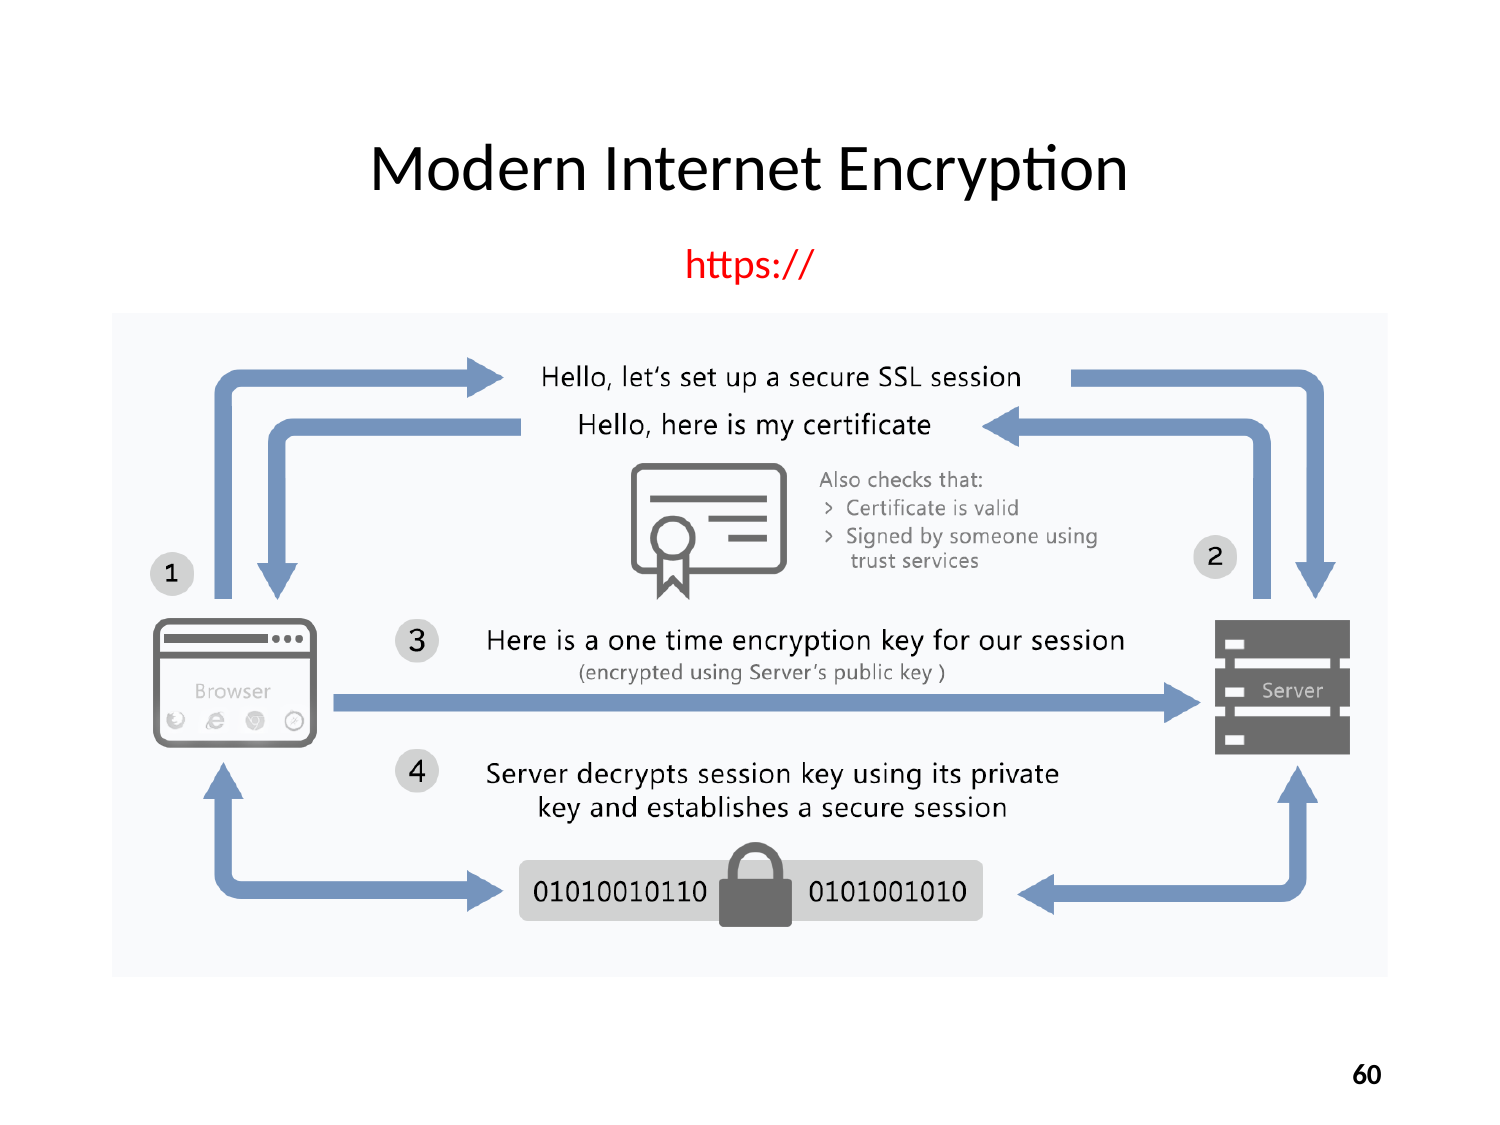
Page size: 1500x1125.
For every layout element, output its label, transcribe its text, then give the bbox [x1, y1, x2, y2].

text_box https:// [587, 229, 913, 295]
slide_number 60 [1059, 1042, 1397, 1103]
picture [112, 313, 1388, 977]
title Modern Internet Encryption [103, 59, 1397, 278]
